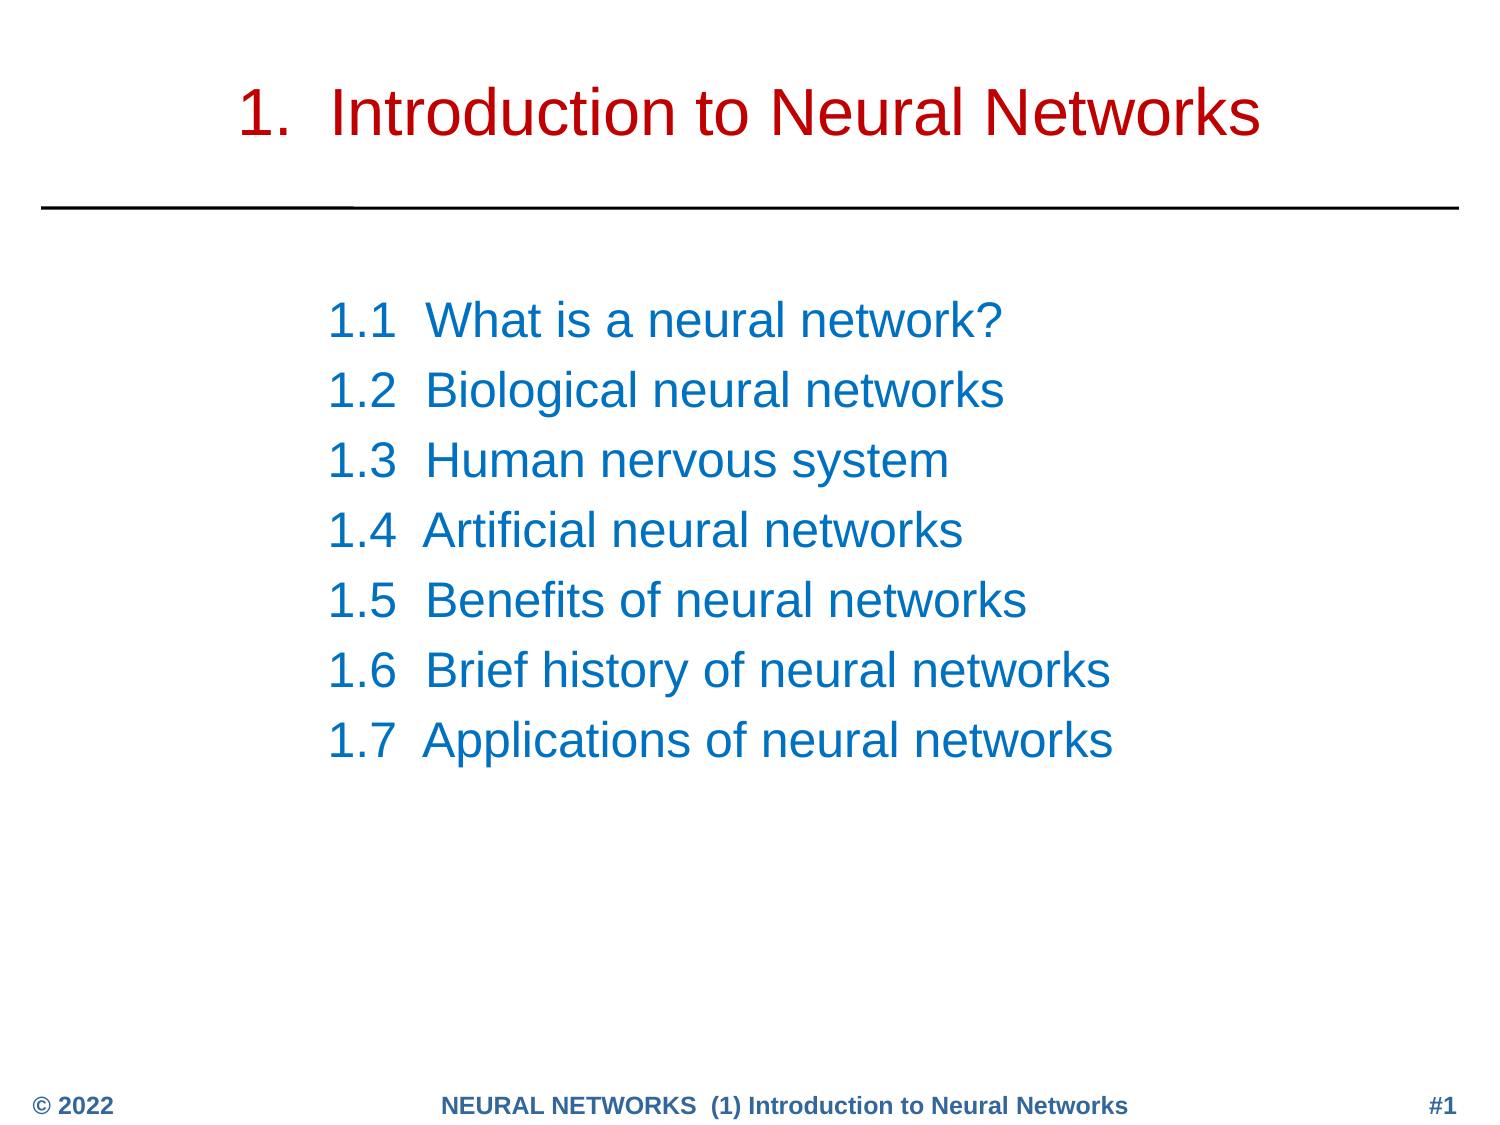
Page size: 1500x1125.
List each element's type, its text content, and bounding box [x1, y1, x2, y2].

text_box 1.1 What is a neural network? 1.2 Biological neural networks 1.3 Human nervous system 1.4 Artificial neural networks 1.5 Benefits of neural networks 1.6 Brief history of neural networks 1.7 Applications of neural networks [312, 280, 1425, 1047]
footer NEURAL NETWORKS (1) Introduction to Neural Networks [371, 1082, 1080, 1118]
title 1. Introduction to Neural Networks [74, 44, 1426, 173]
slide_number © 2022 [17, 1082, 371, 1118]
slide_number #1 [1080, 1082, 1473, 1118]
